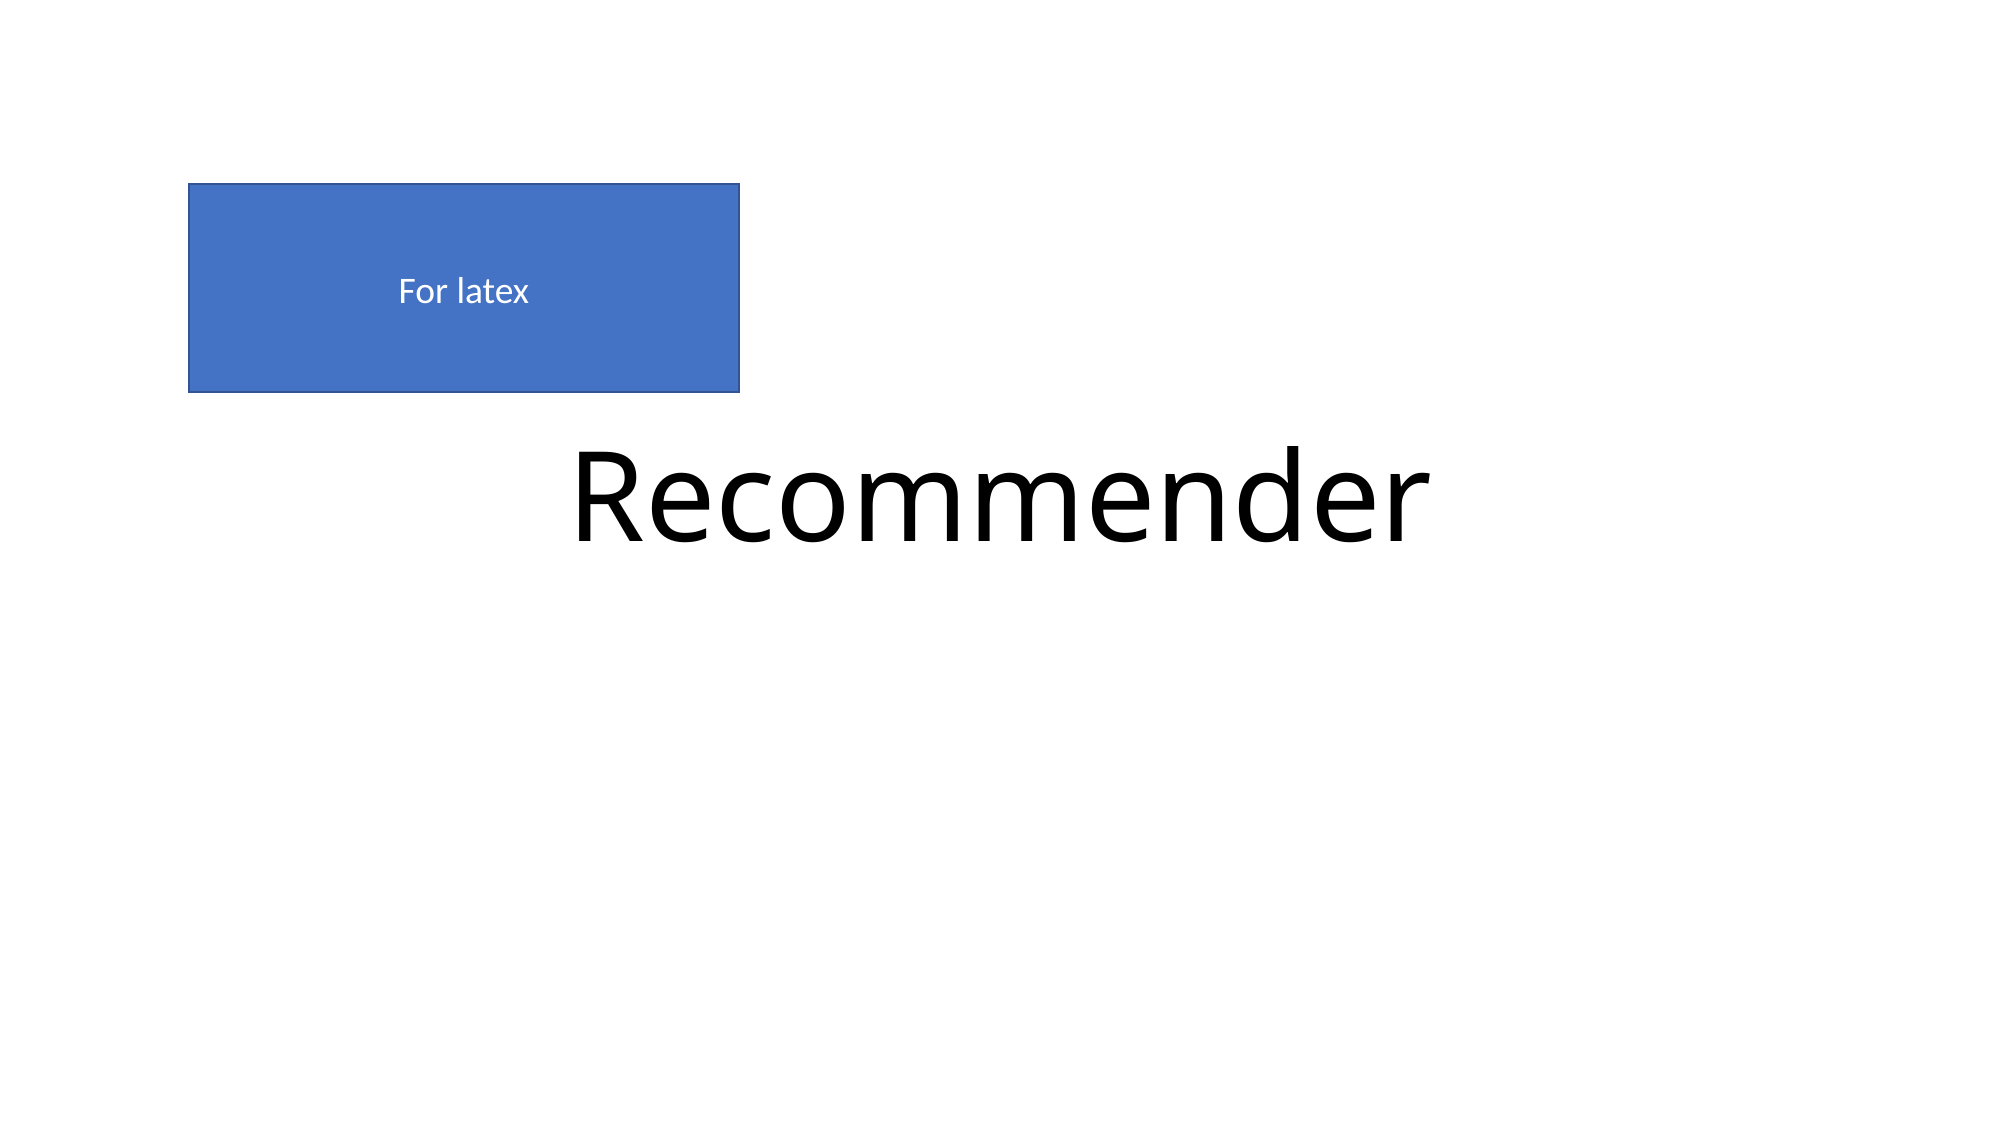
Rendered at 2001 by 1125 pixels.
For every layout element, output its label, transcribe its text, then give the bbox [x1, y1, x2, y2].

text_box For latex [188, 183, 740, 393]
title Recommender [249, 184, 1750, 576]
